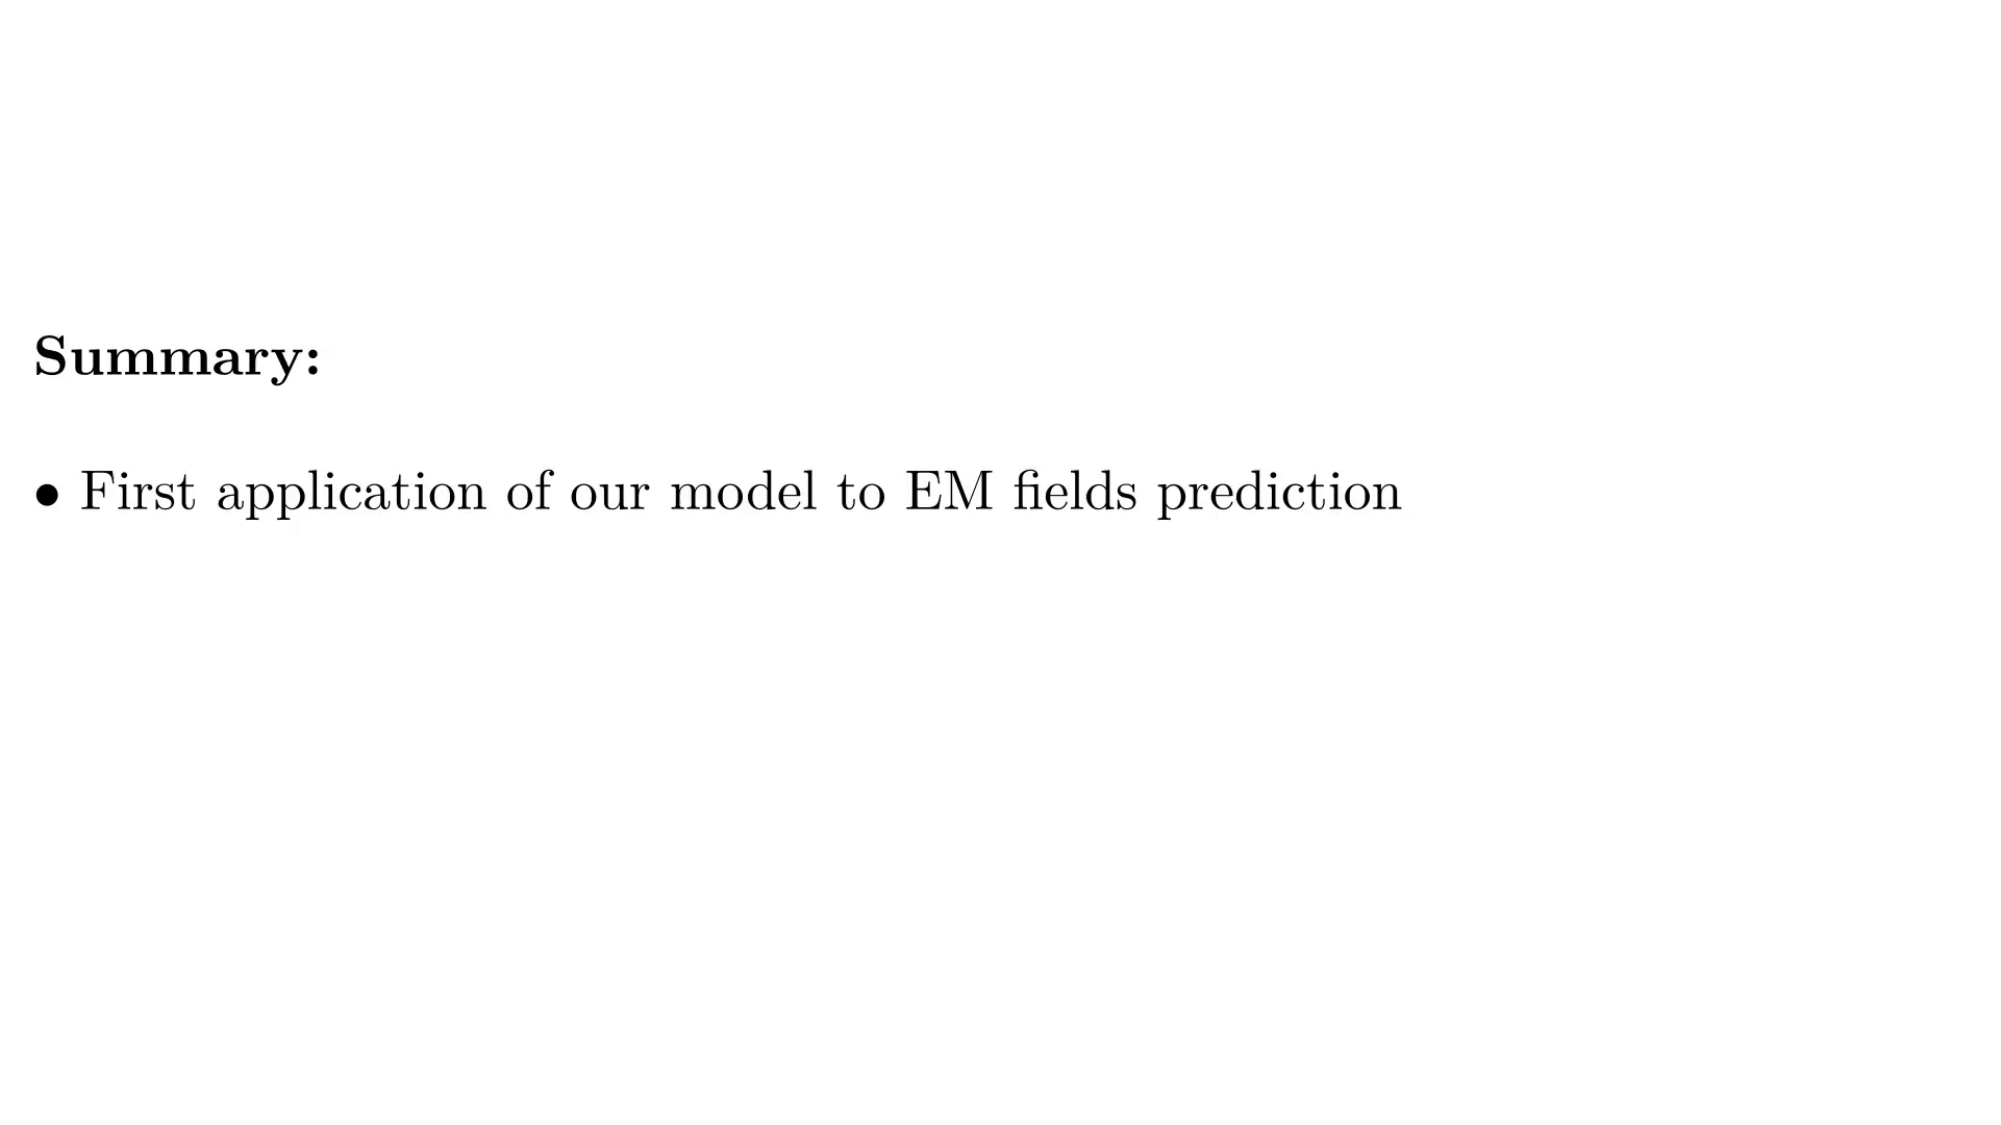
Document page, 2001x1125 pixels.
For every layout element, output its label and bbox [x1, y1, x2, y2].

text_box [0, 0, 2000, 1125]
